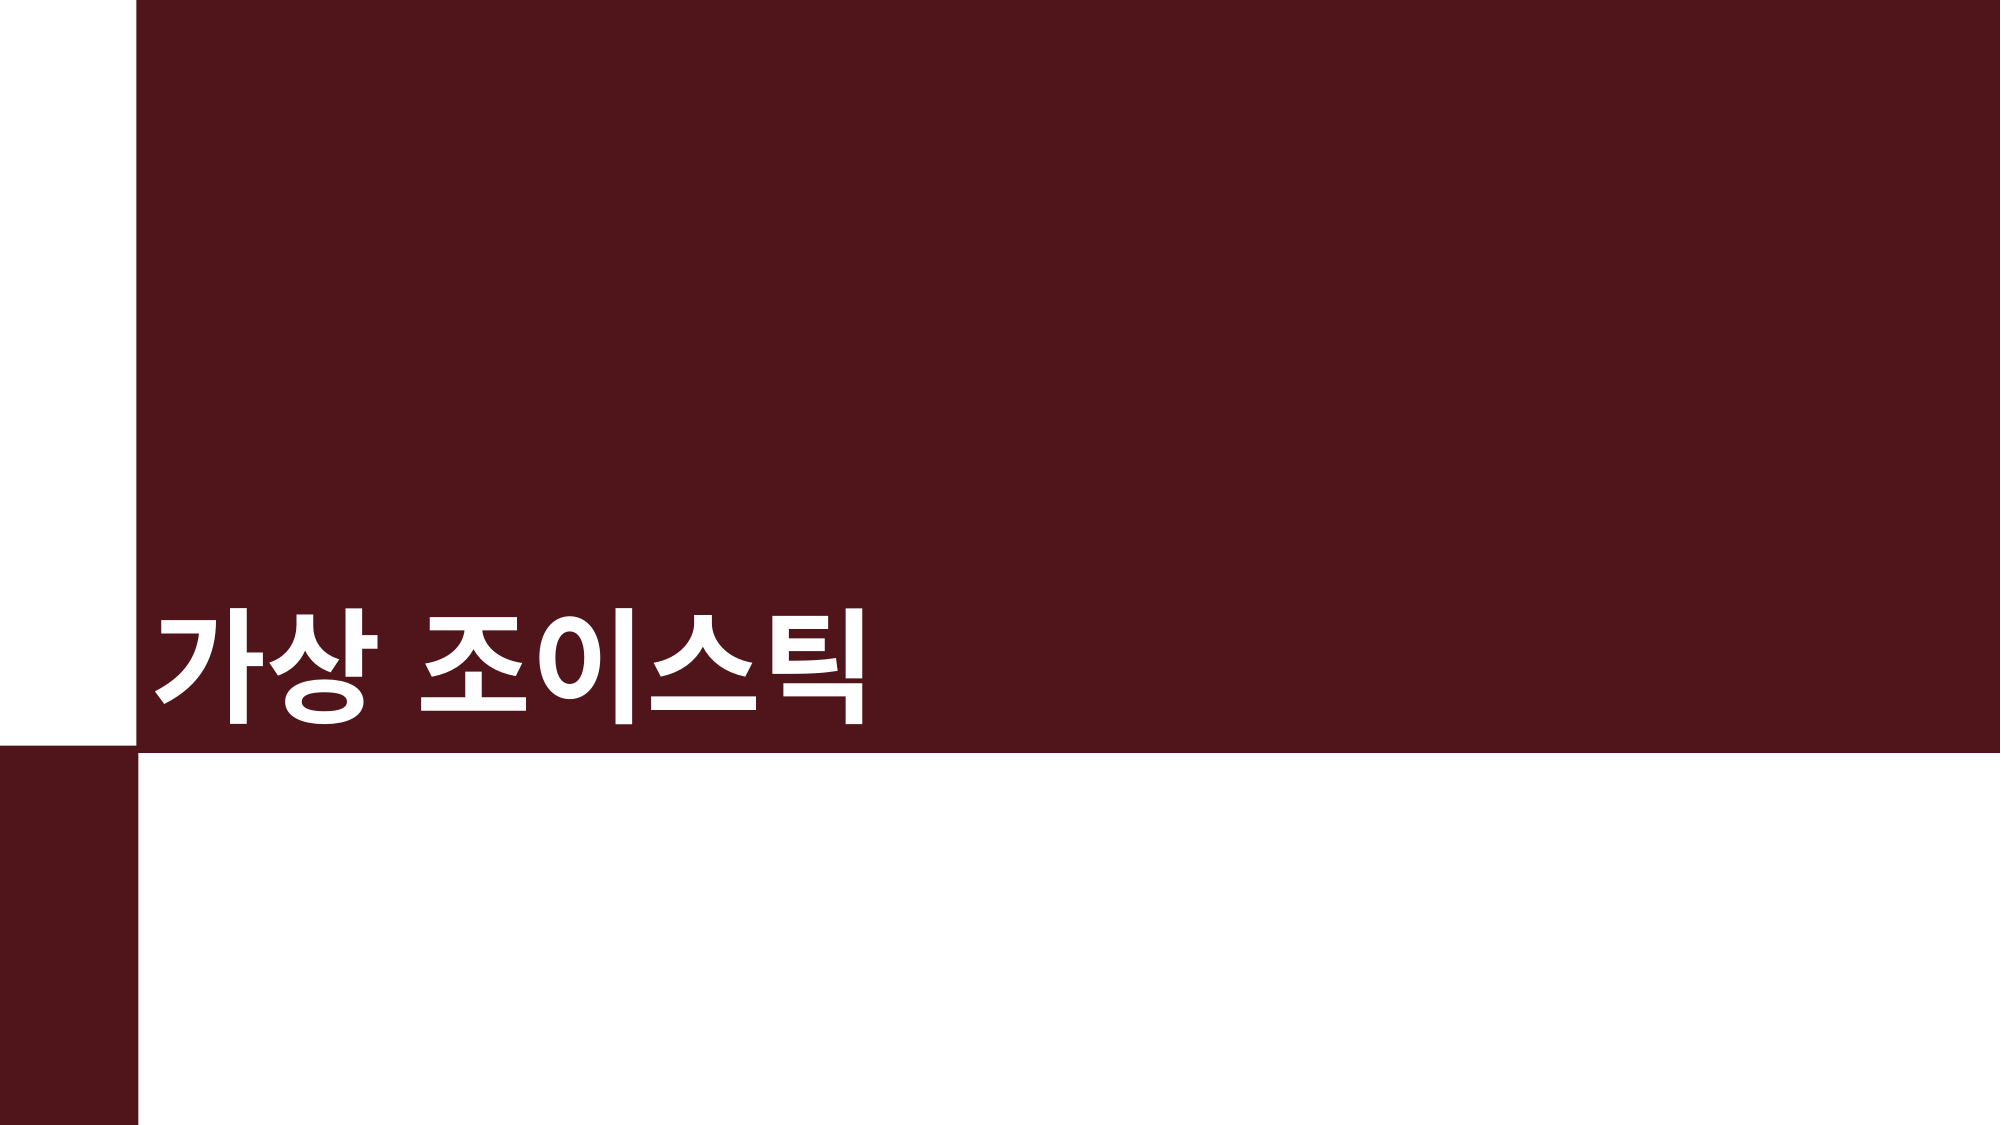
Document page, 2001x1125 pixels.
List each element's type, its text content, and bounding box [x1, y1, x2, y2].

title 가상 조이스틱 [136, 280, 1982, 749]
